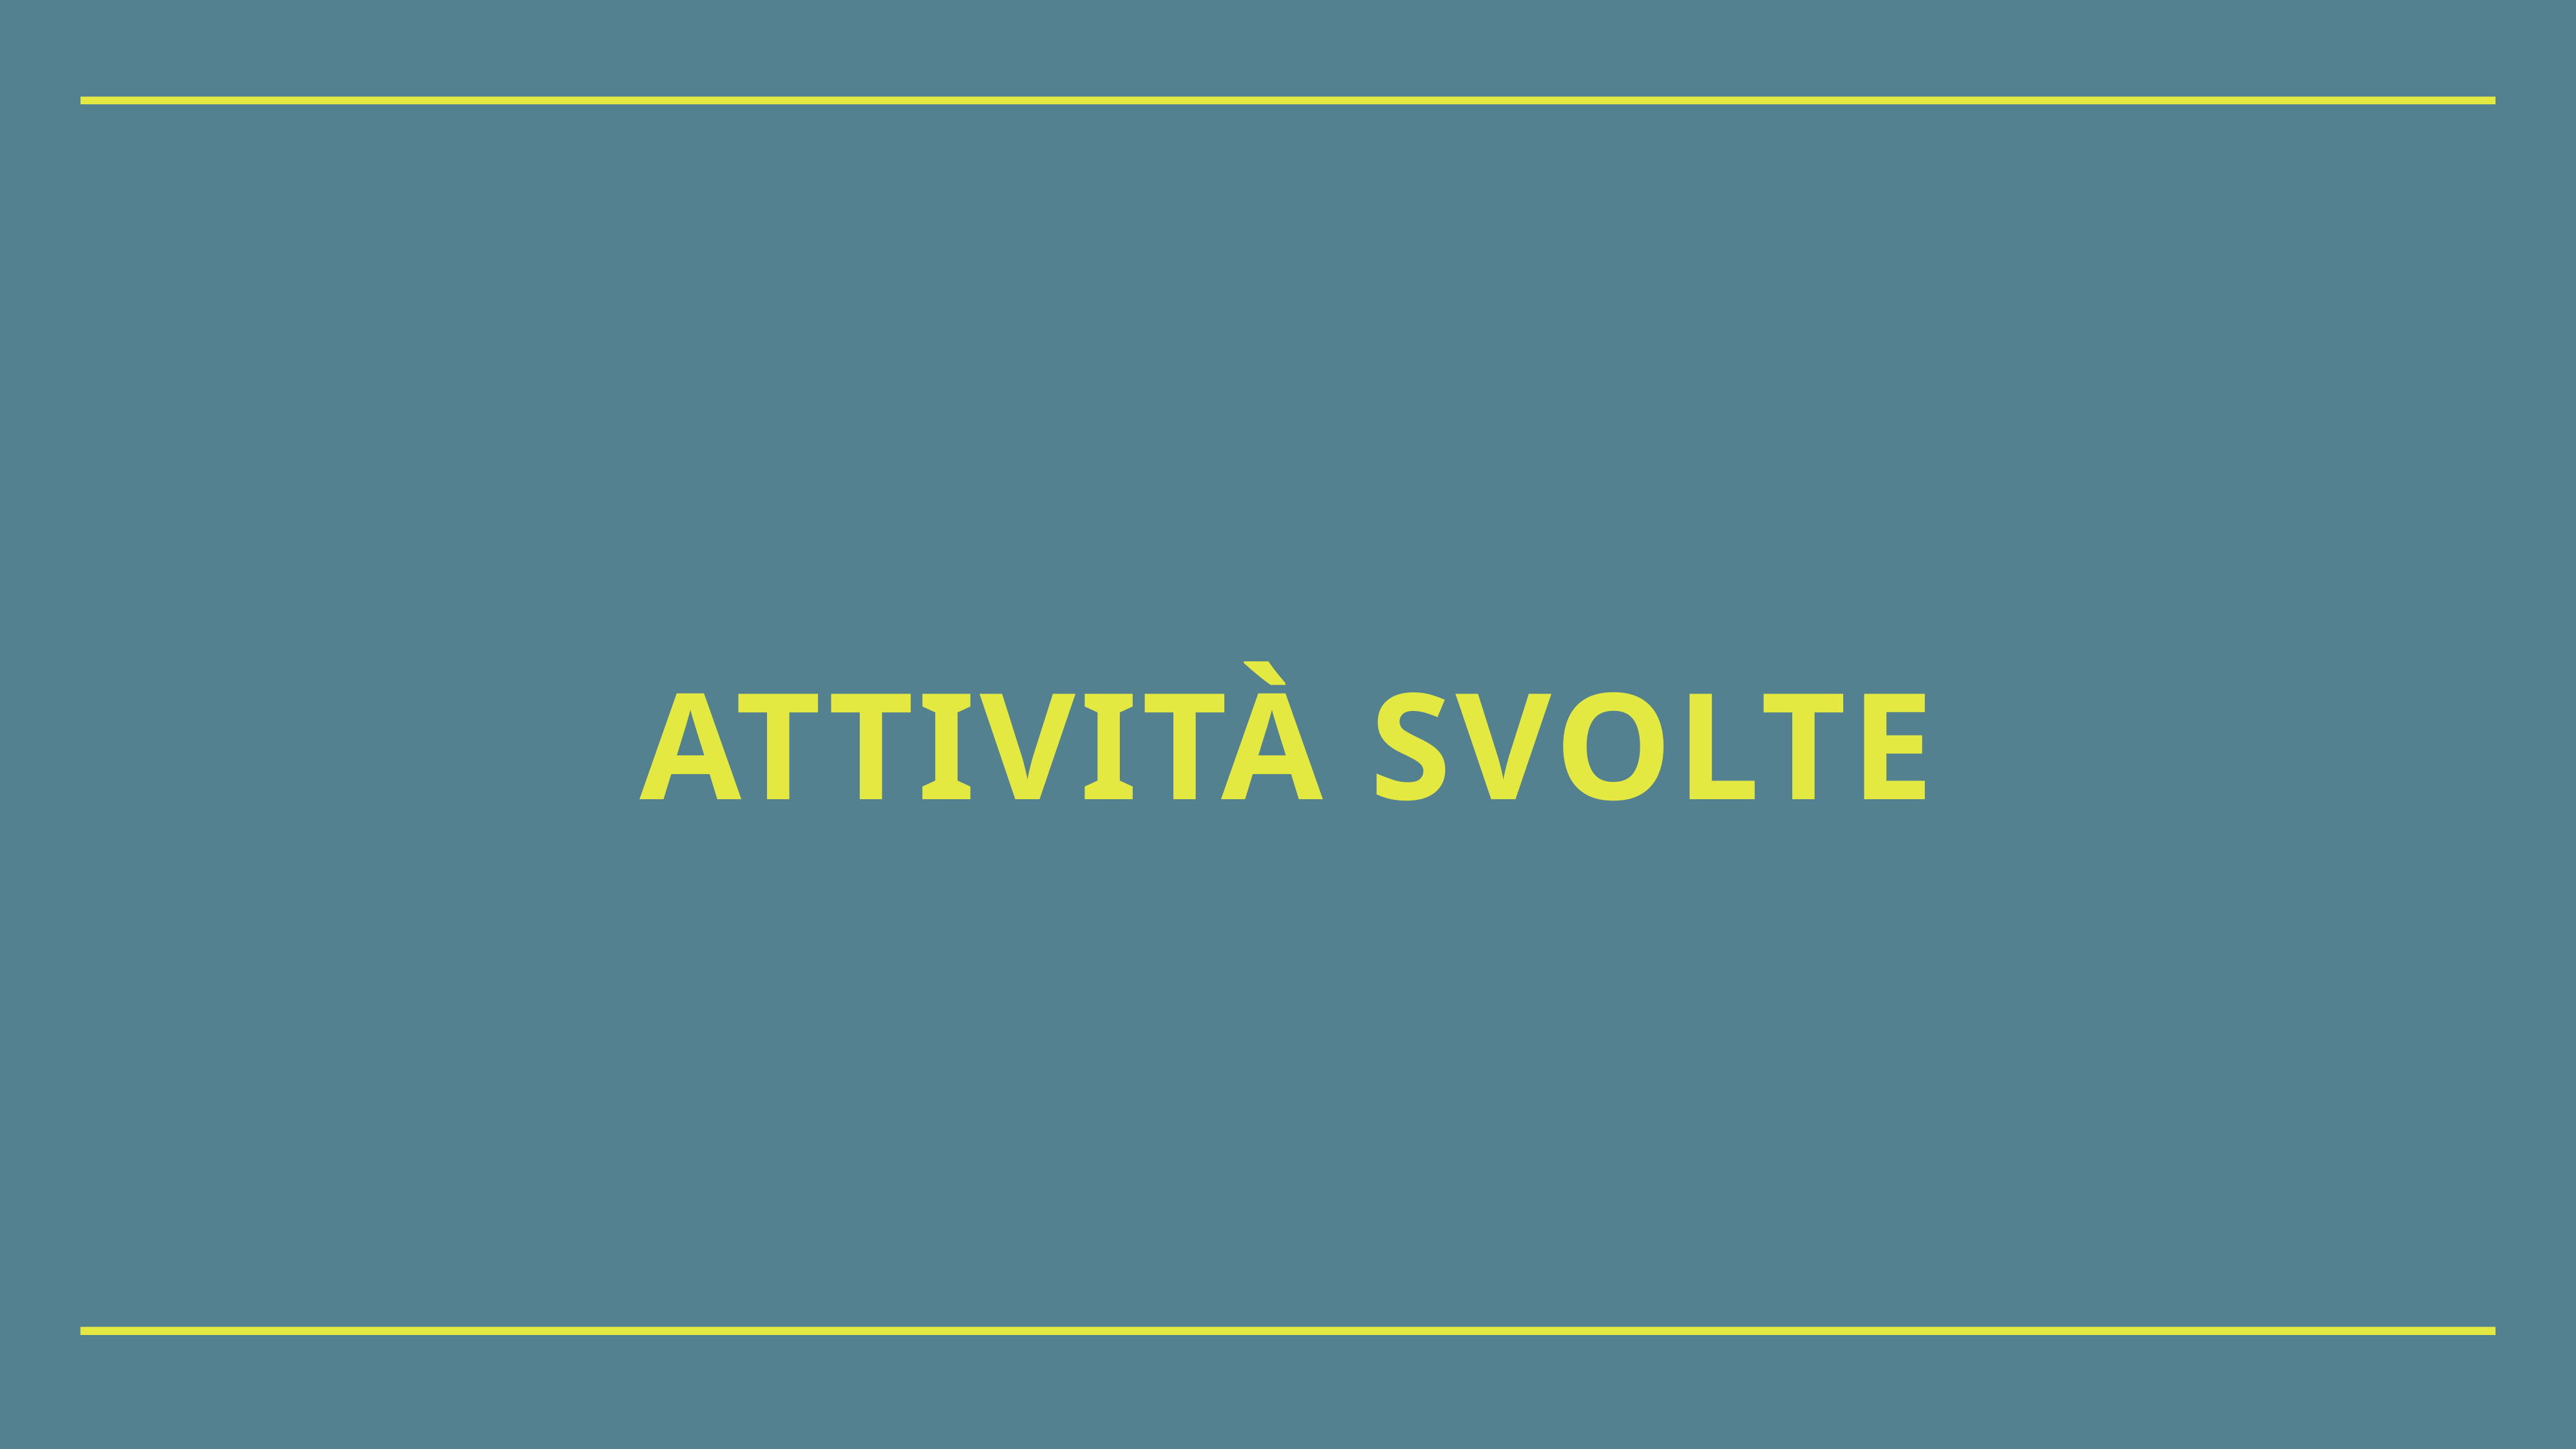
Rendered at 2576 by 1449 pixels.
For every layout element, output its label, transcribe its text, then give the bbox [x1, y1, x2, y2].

title Attività svolte [220, 453, 2356, 1051]
